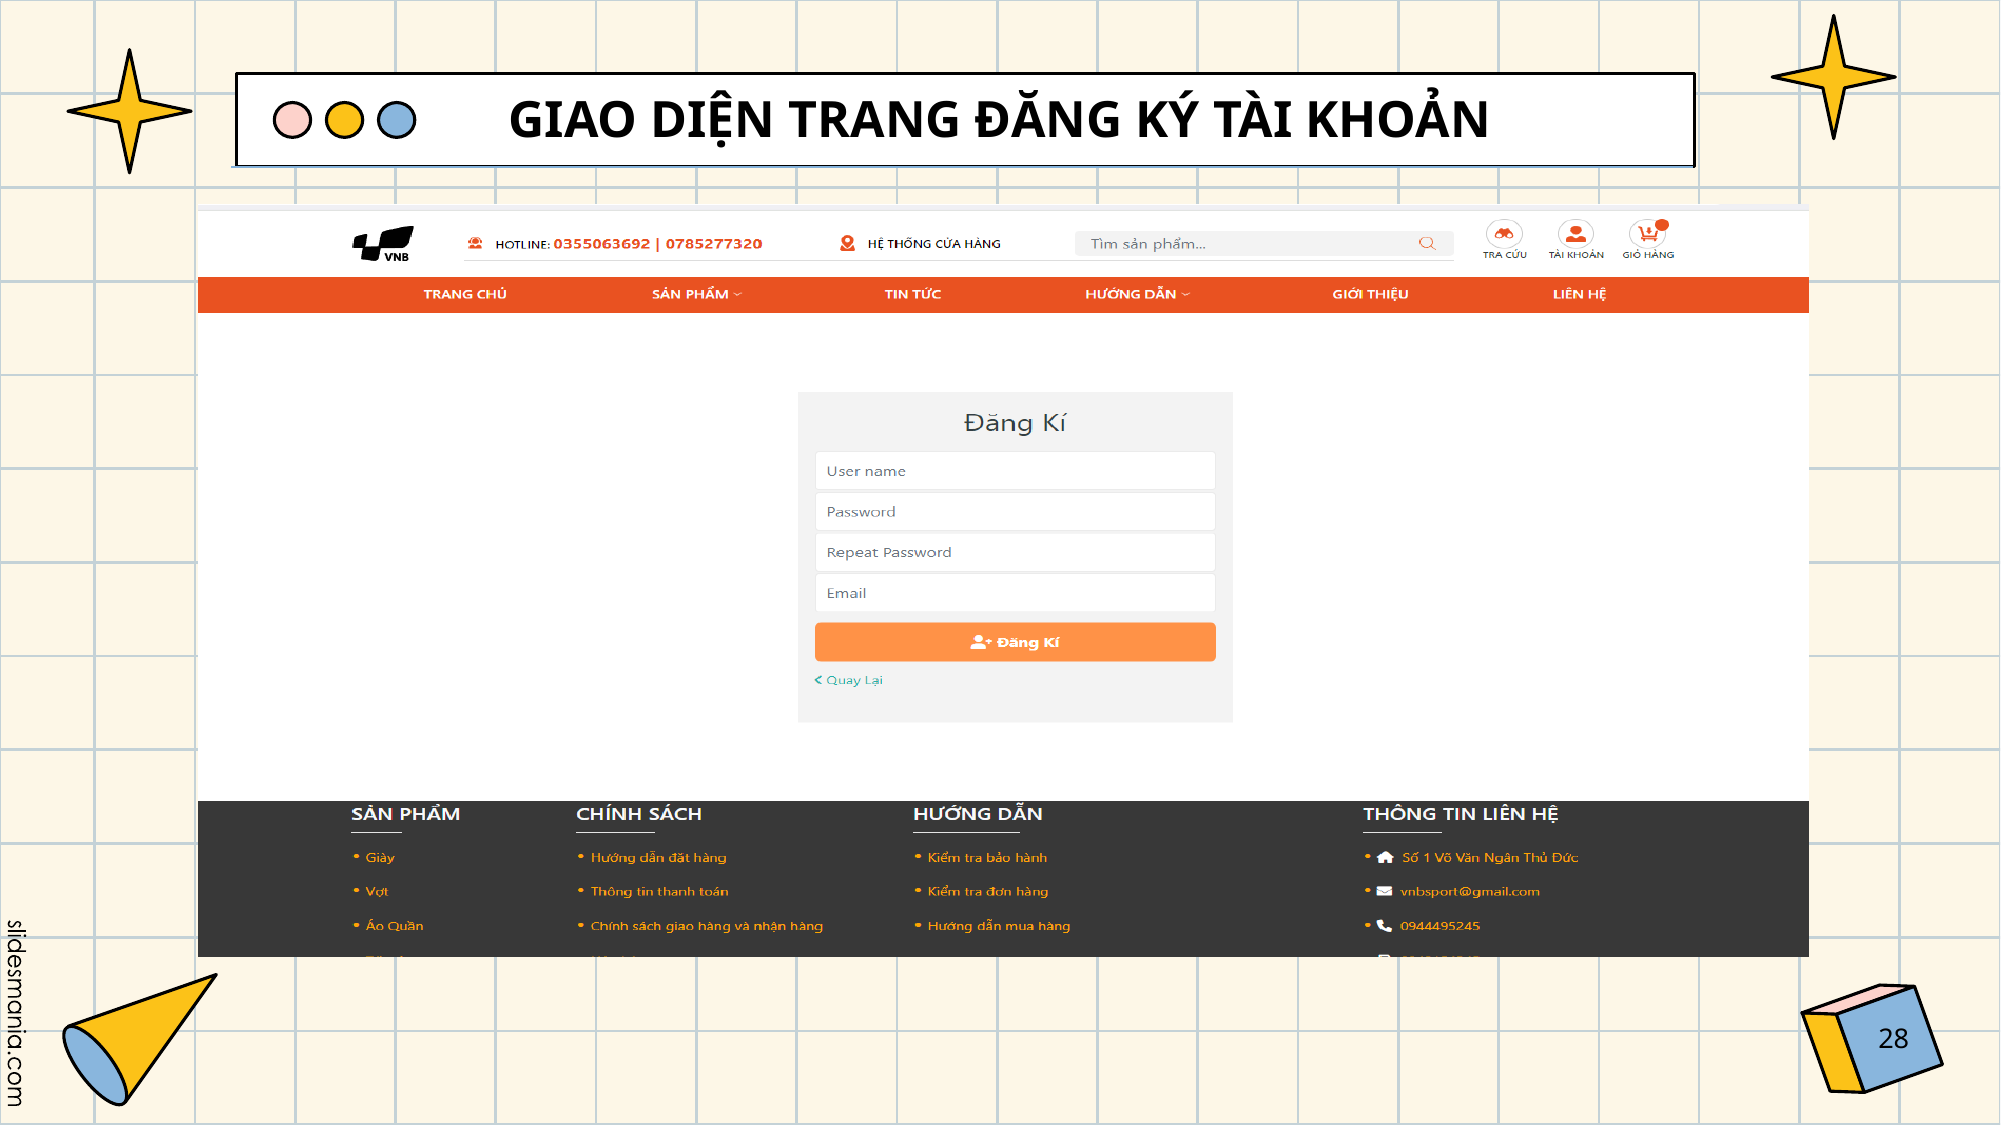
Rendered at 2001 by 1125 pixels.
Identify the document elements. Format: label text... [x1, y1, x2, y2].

picture [198, 204, 1809, 957]
slide_number 28 [1833, 996, 1954, 1083]
title GIAO DIỆN TRANG ĐĂNG KÝ TÀI KHOẢN [257, 66, 1743, 193]
